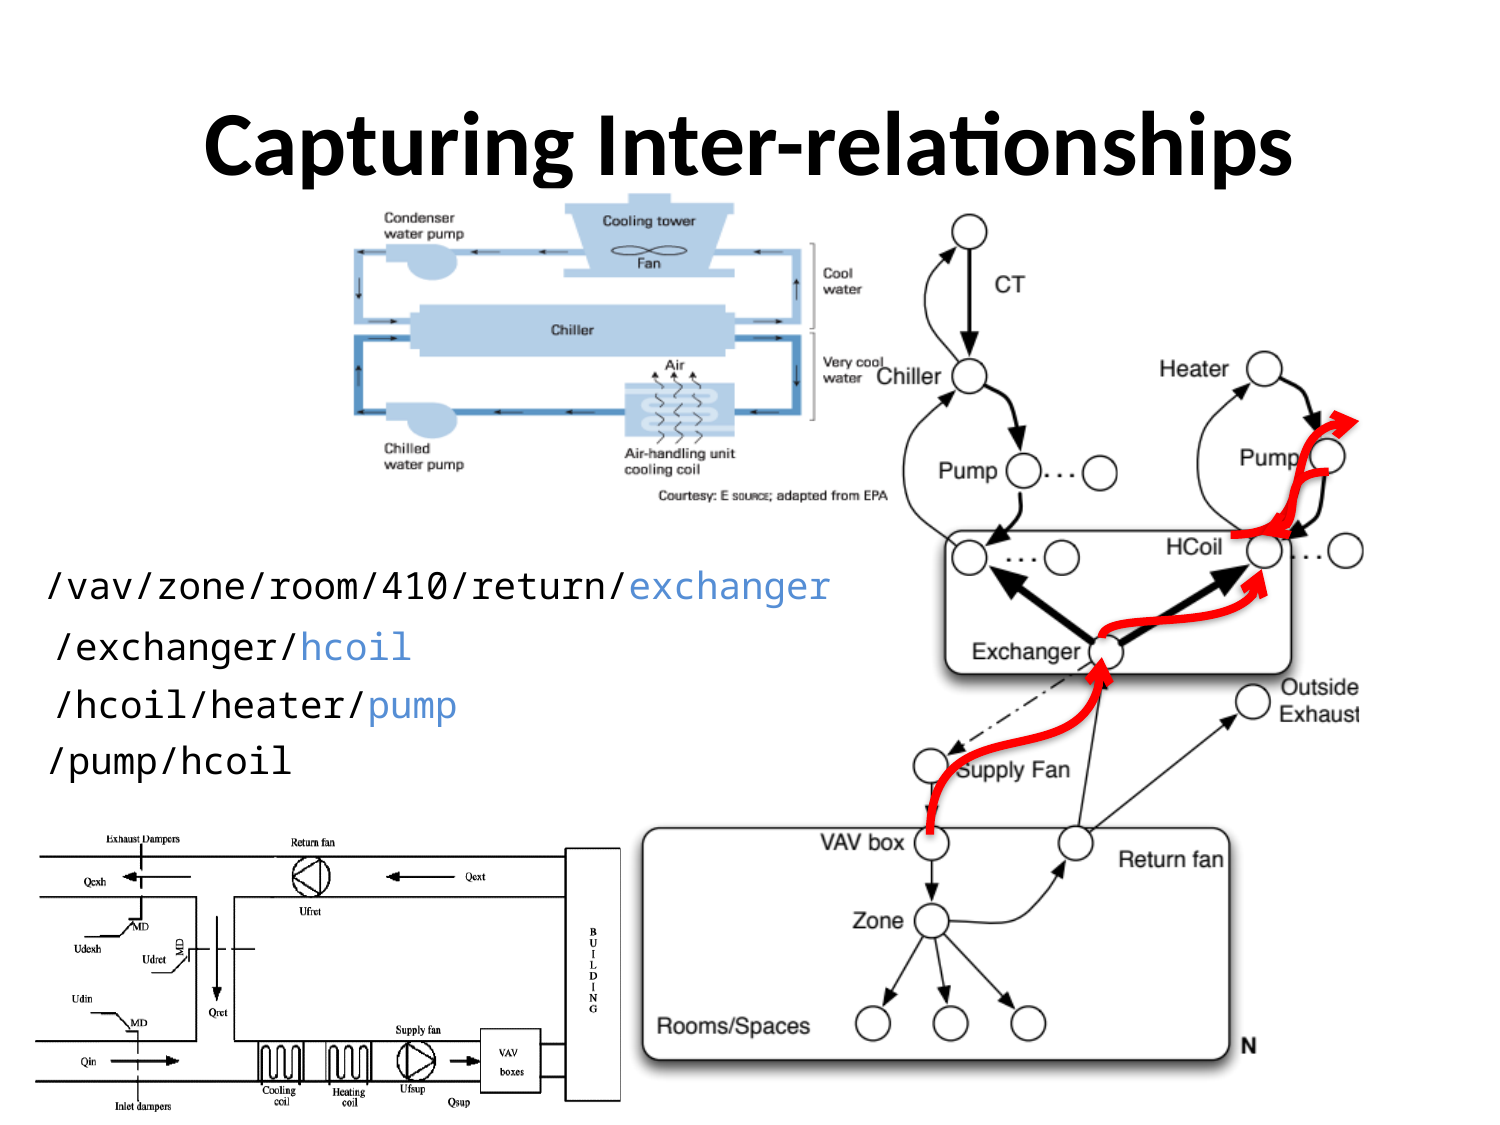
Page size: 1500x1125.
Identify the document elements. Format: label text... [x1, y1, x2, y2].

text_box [926, 659, 1105, 833]
text_box /hcoil/heater/pump [37, 673, 473, 734]
text_box /vav/zone/room/410/return/exchanger [28, 554, 615, 615]
text_box /exchanger/hcoil [37, 615, 428, 673]
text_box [1230, 420, 1360, 536]
text_box /pump/hcoil [30, 730, 308, 790]
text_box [1101, 568, 1262, 639]
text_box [1261, 471, 1329, 536]
title Capturing Inter-relationships [75, 45, 1425, 233]
picture [35, 187, 1364, 1112]
